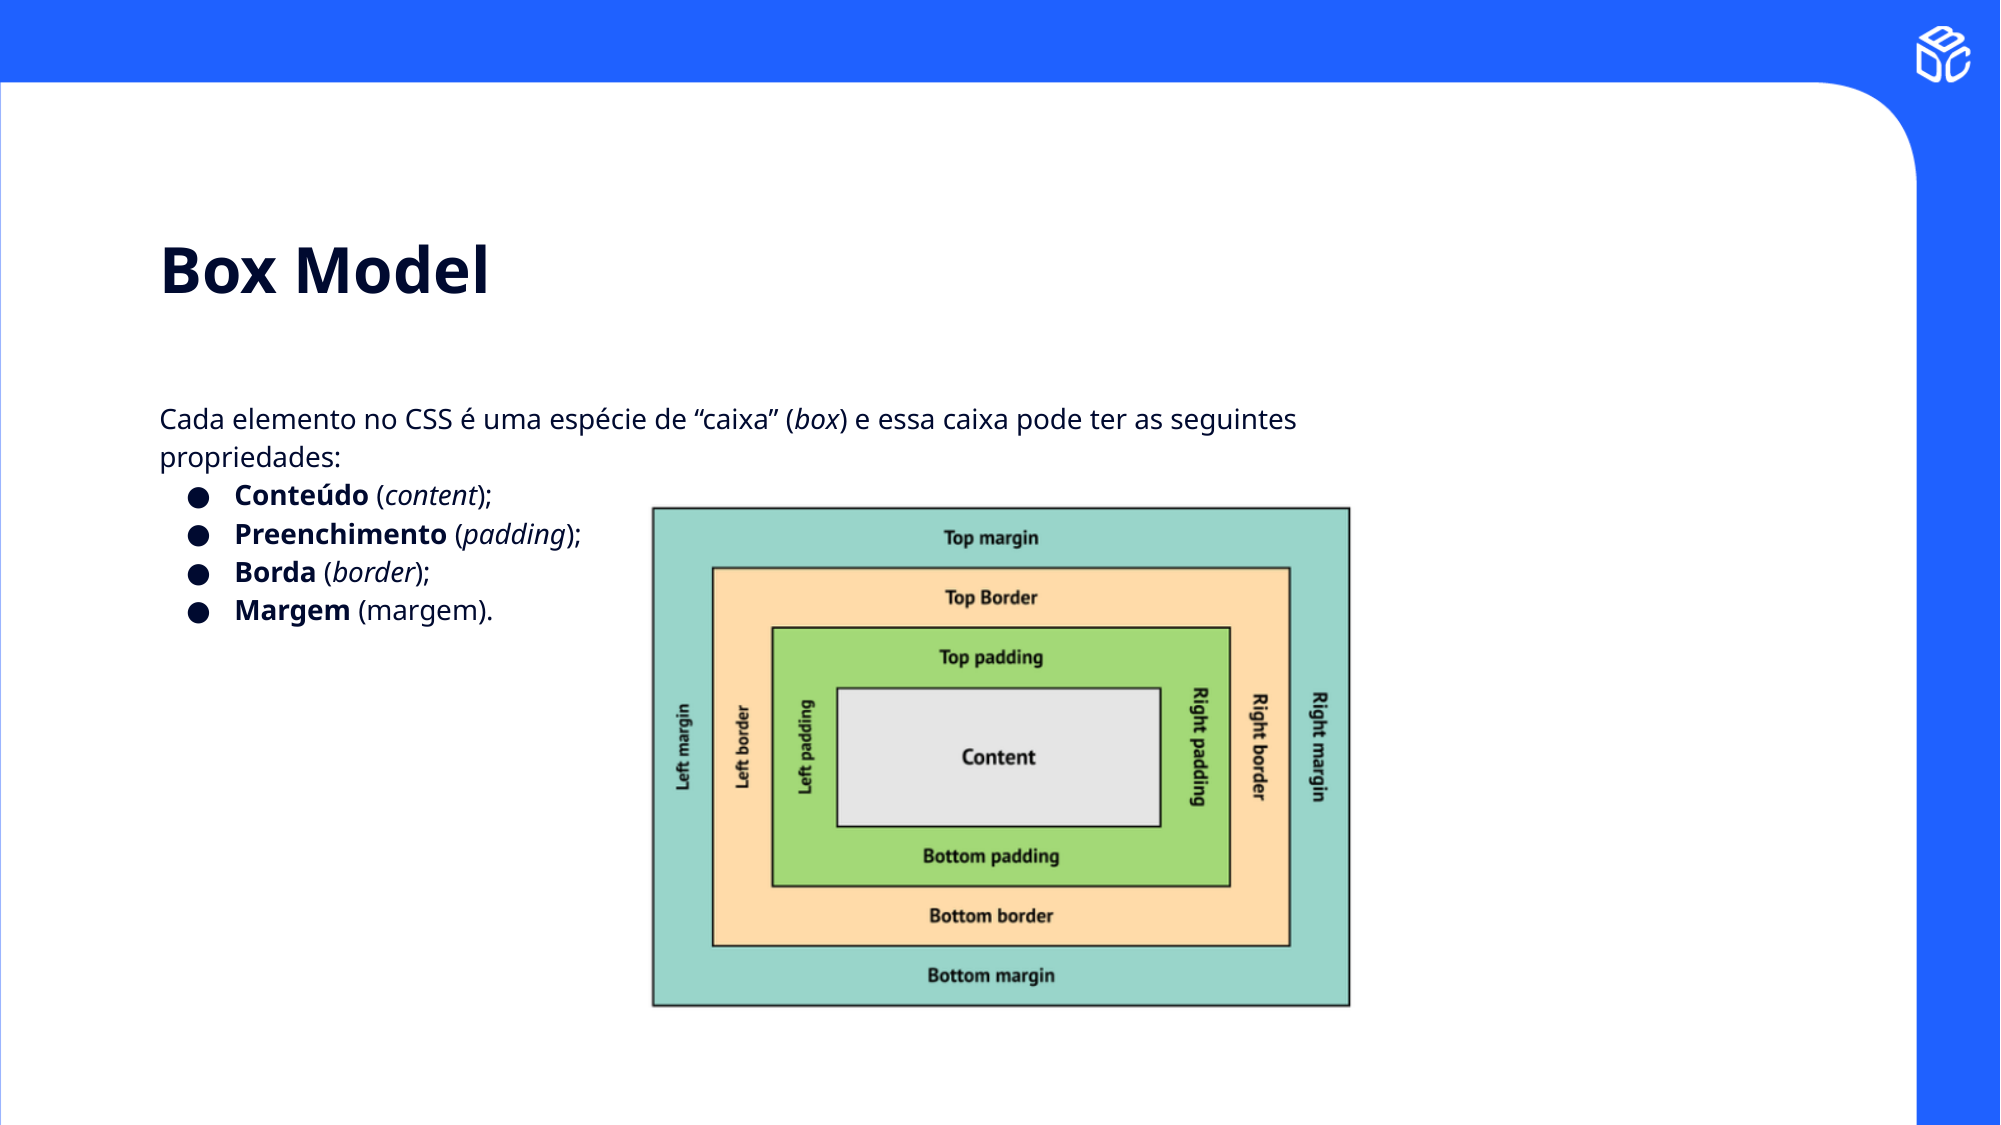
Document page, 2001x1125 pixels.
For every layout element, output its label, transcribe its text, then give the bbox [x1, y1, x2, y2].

picture [0, 0, 2000, 1125]
subtitle Cada elemento no CSS é uma espécie de “caixa” (box) e essa caixa pode ter as seguintes propriedades: Conteúdo (content); Preenchimento (padding); Borda (border); Margem (margem). [144, 381, 1463, 790]
title Box Model [144, 214, 1425, 340]
